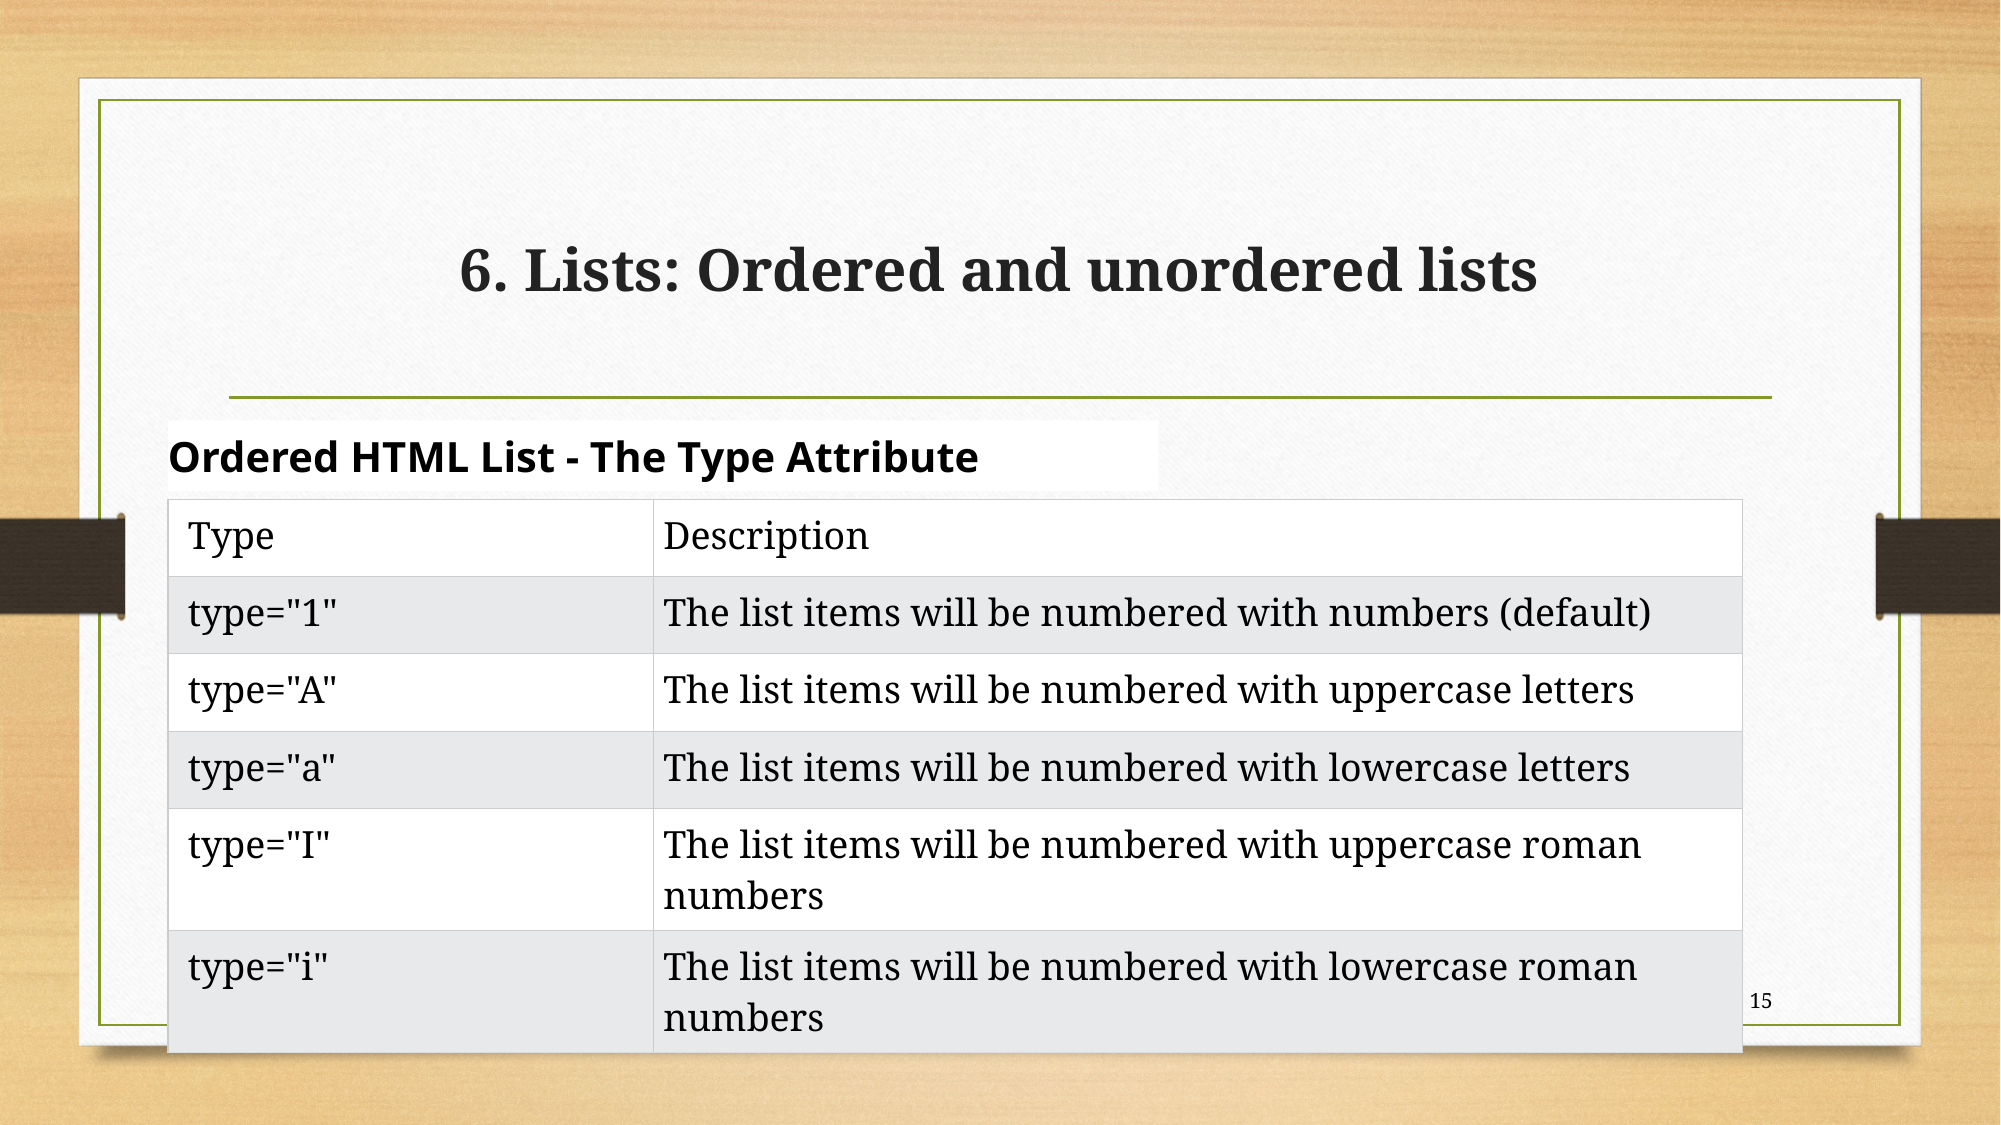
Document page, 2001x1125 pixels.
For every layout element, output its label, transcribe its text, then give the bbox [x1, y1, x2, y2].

table_cell The list items will be numbered with numbers (default) [654, 577, 1742, 653]
table_cell The list items will be numbered with uppercase letters [654, 654, 1742, 731]
table_cell The list items will be numbered with lowercase letters [654, 732, 1742, 808]
slide_number 15 [1743, 979, 1788, 1025]
table_cell The list items will be numbered with uppercase roman numbers [654, 809, 1742, 930]
table_cell type="A" [169, 654, 653, 731]
table_header Description [654, 500, 1742, 576]
text_box Ordered HTML List - The Type Attribute [168, 420, 1159, 492]
title 6. Lists: Ordered and unordered lists [212, 161, 1788, 375]
table_cell The list items will be numbered with lowercase roman numbers [654, 931, 1742, 1052]
table_cell type="1" [169, 577, 653, 653]
table_cell type="i" [169, 931, 653, 1052]
table_cell type="I" [169, 809, 653, 930]
table_header Type [169, 500, 653, 576]
picture [0, 0, 2001, 1125]
table_cell type="a" [169, 732, 653, 808]
